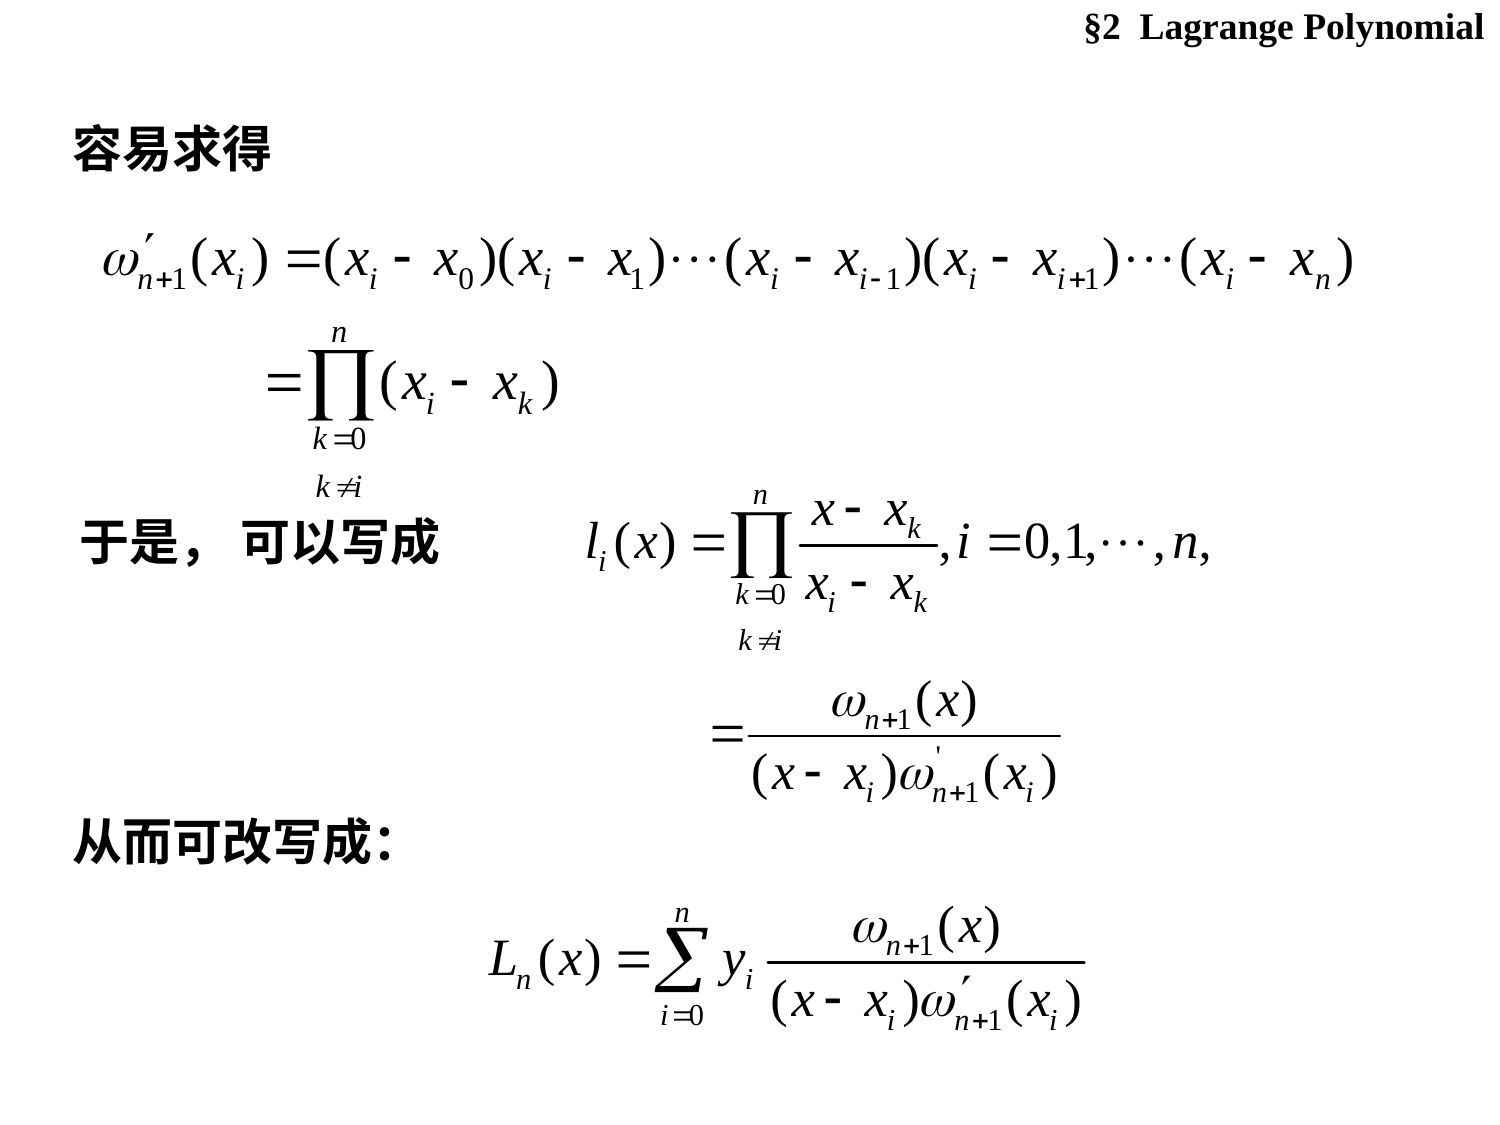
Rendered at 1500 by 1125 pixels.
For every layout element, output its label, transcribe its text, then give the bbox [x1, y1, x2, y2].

text_box 容易求得 [58, 109, 401, 185]
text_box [479, 887, 1094, 1042]
text_box §2 Lagrange Polynomial [962, 0, 1500, 50]
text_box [253, 306, 571, 517]
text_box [699, 668, 1071, 814]
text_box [94, 221, 1367, 303]
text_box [578, 471, 1223, 668]
